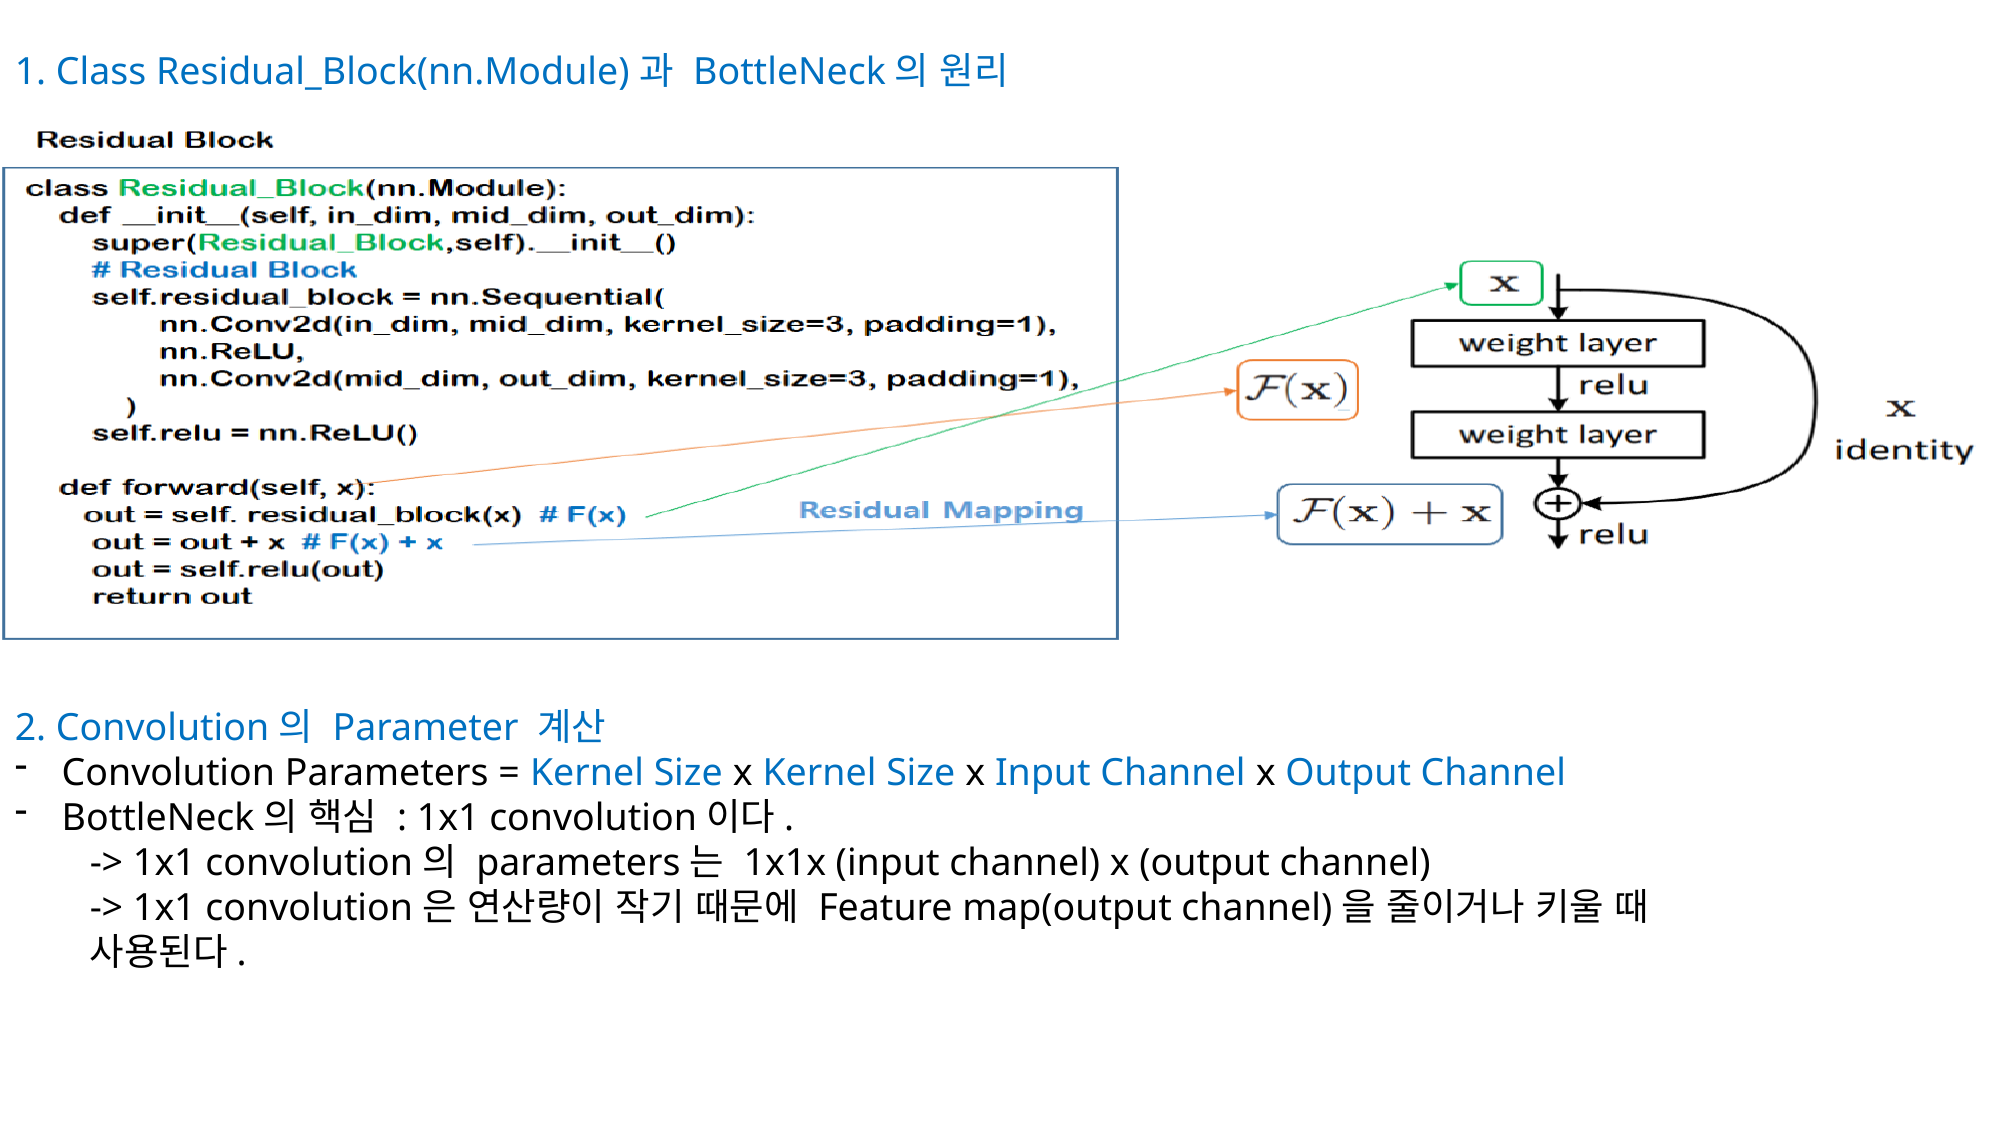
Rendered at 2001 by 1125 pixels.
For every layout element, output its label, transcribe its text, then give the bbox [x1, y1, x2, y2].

text_box 2. Convolution의 Parameter 계산 Convolution Parameters = Kernel Size x Kernel Size x Input Channel x Output Channel BottleNeck의 핵심 : 1x1 convolution이다. -> 1x1 convolution의 parameters는 1x1x (input channel) x (output channel) -> 1x1 convolution은 연산량이 작기 때문에 Feature map(output channel)을 줄이거나 키울 때 사용된다. [0, 695, 1807, 980]
text_box 1. Class Residual_Block(nn.Module)과 BottleNeck의 원리 [0, 40, 1128, 100]
picture [0, 122, 2000, 641]
